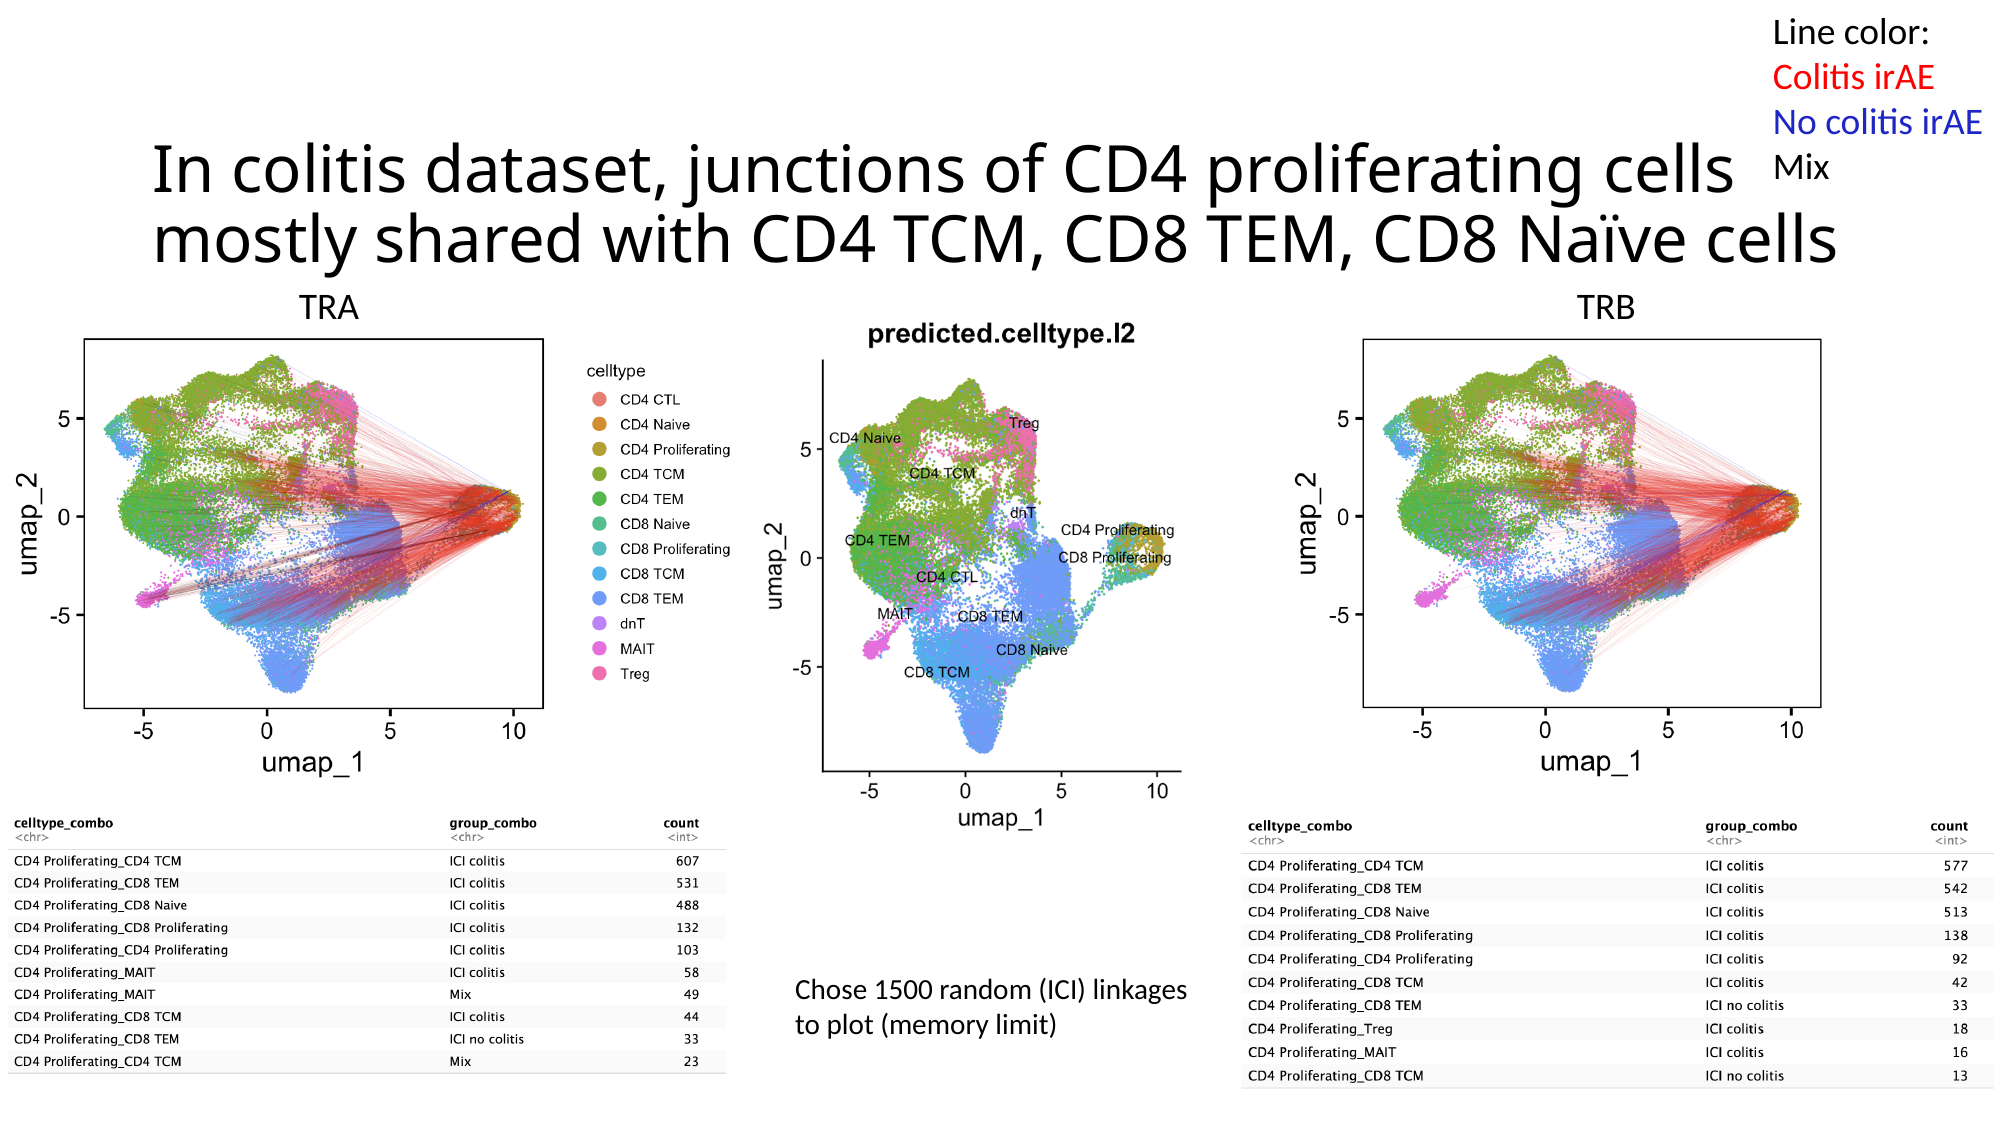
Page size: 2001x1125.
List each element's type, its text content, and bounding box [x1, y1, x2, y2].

title In colitis dataset, junctions of CD4 proliferating cells mostly shared with CD4 TCM, CD8 TEM, CD8 Naïve cells [137, 97, 1863, 315]
picture [1275, 322, 1839, 792]
text_box Line color: Colitis irAE No colitis irAE Mix [1758, 0, 1999, 195]
picture [6, 810, 726, 1086]
picture [1233, 810, 1994, 1096]
picture [0, 303, 1206, 843]
text_box TRB [1562, 274, 1654, 322]
text_box Chose 1500 random (ICI) linkages to plot (memory limit) [780, 962, 1203, 1048]
text_box TRA [284, 274, 376, 326]
